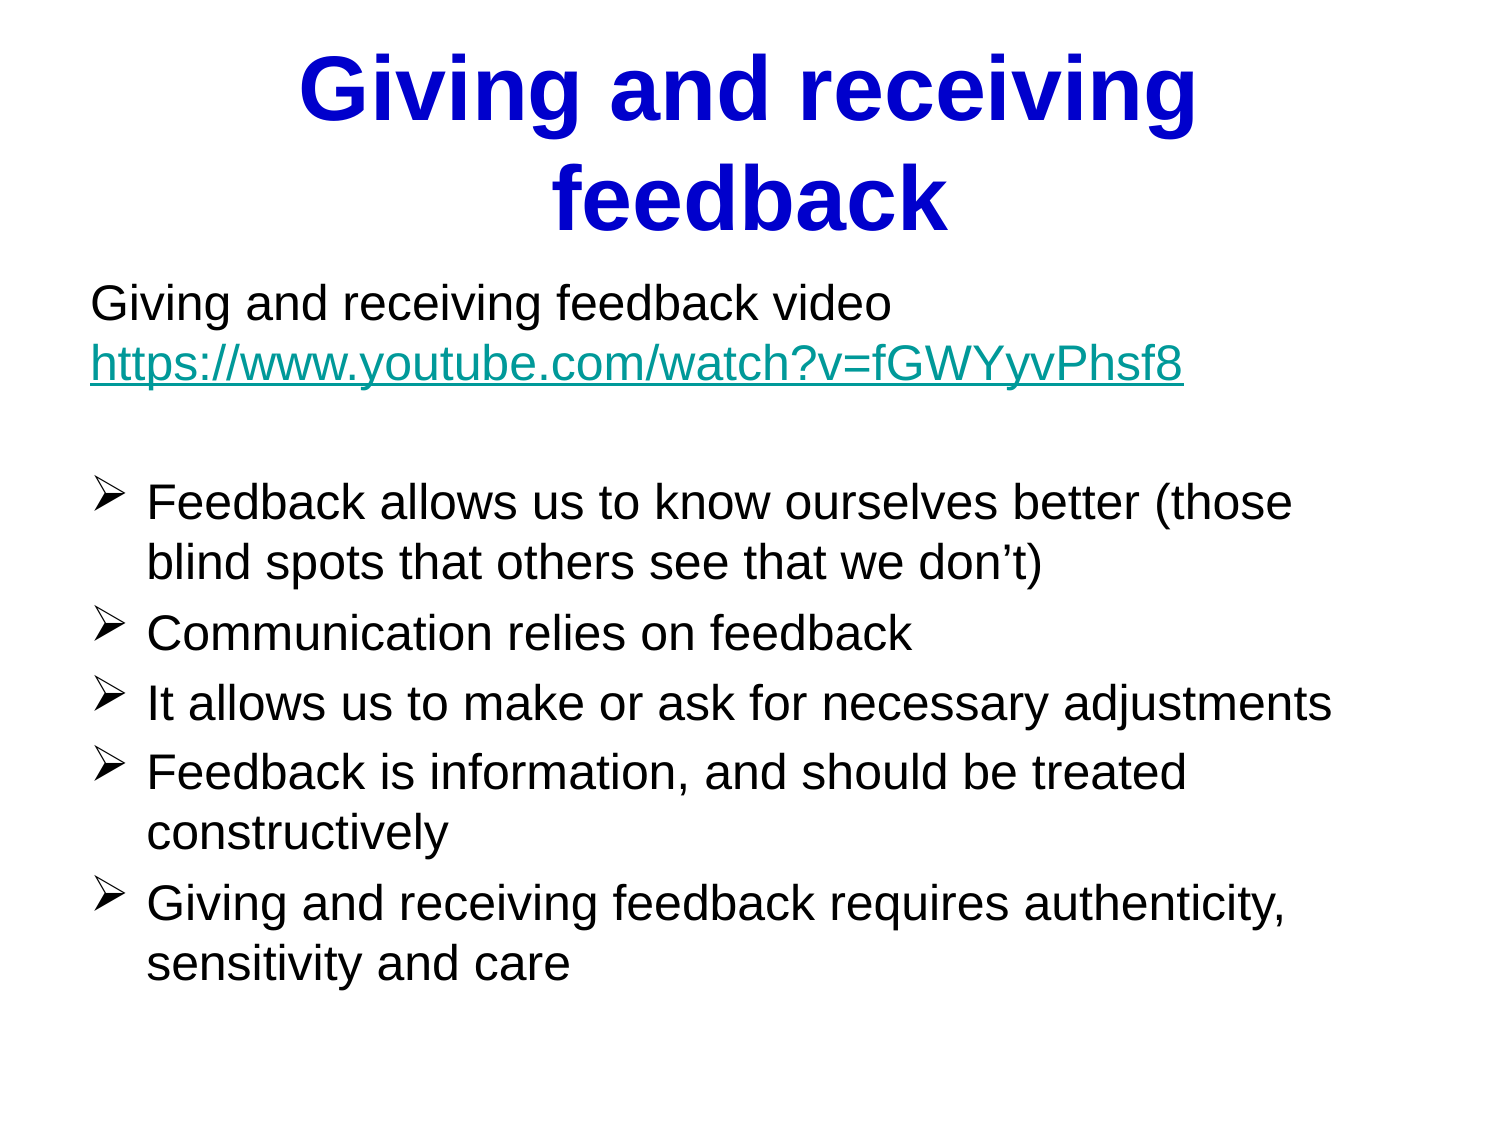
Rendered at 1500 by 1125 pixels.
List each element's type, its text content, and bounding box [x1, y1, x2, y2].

list Giving and receiving feedback video https://www.youtube.com/watch?v=fGWYyvPhsf8 Feedback allows us to know ourselves better (those blind spots that others see that we don’t) Communication relies on feedback It allows us to make or ask for necessary adjustments Feedback is information, and should be treated constructively Giving and receiving feedback requires authenticity, sensitivity and care [75, 262, 1425, 1005]
title Giving and receiving feedback [75, 45, 1425, 233]
